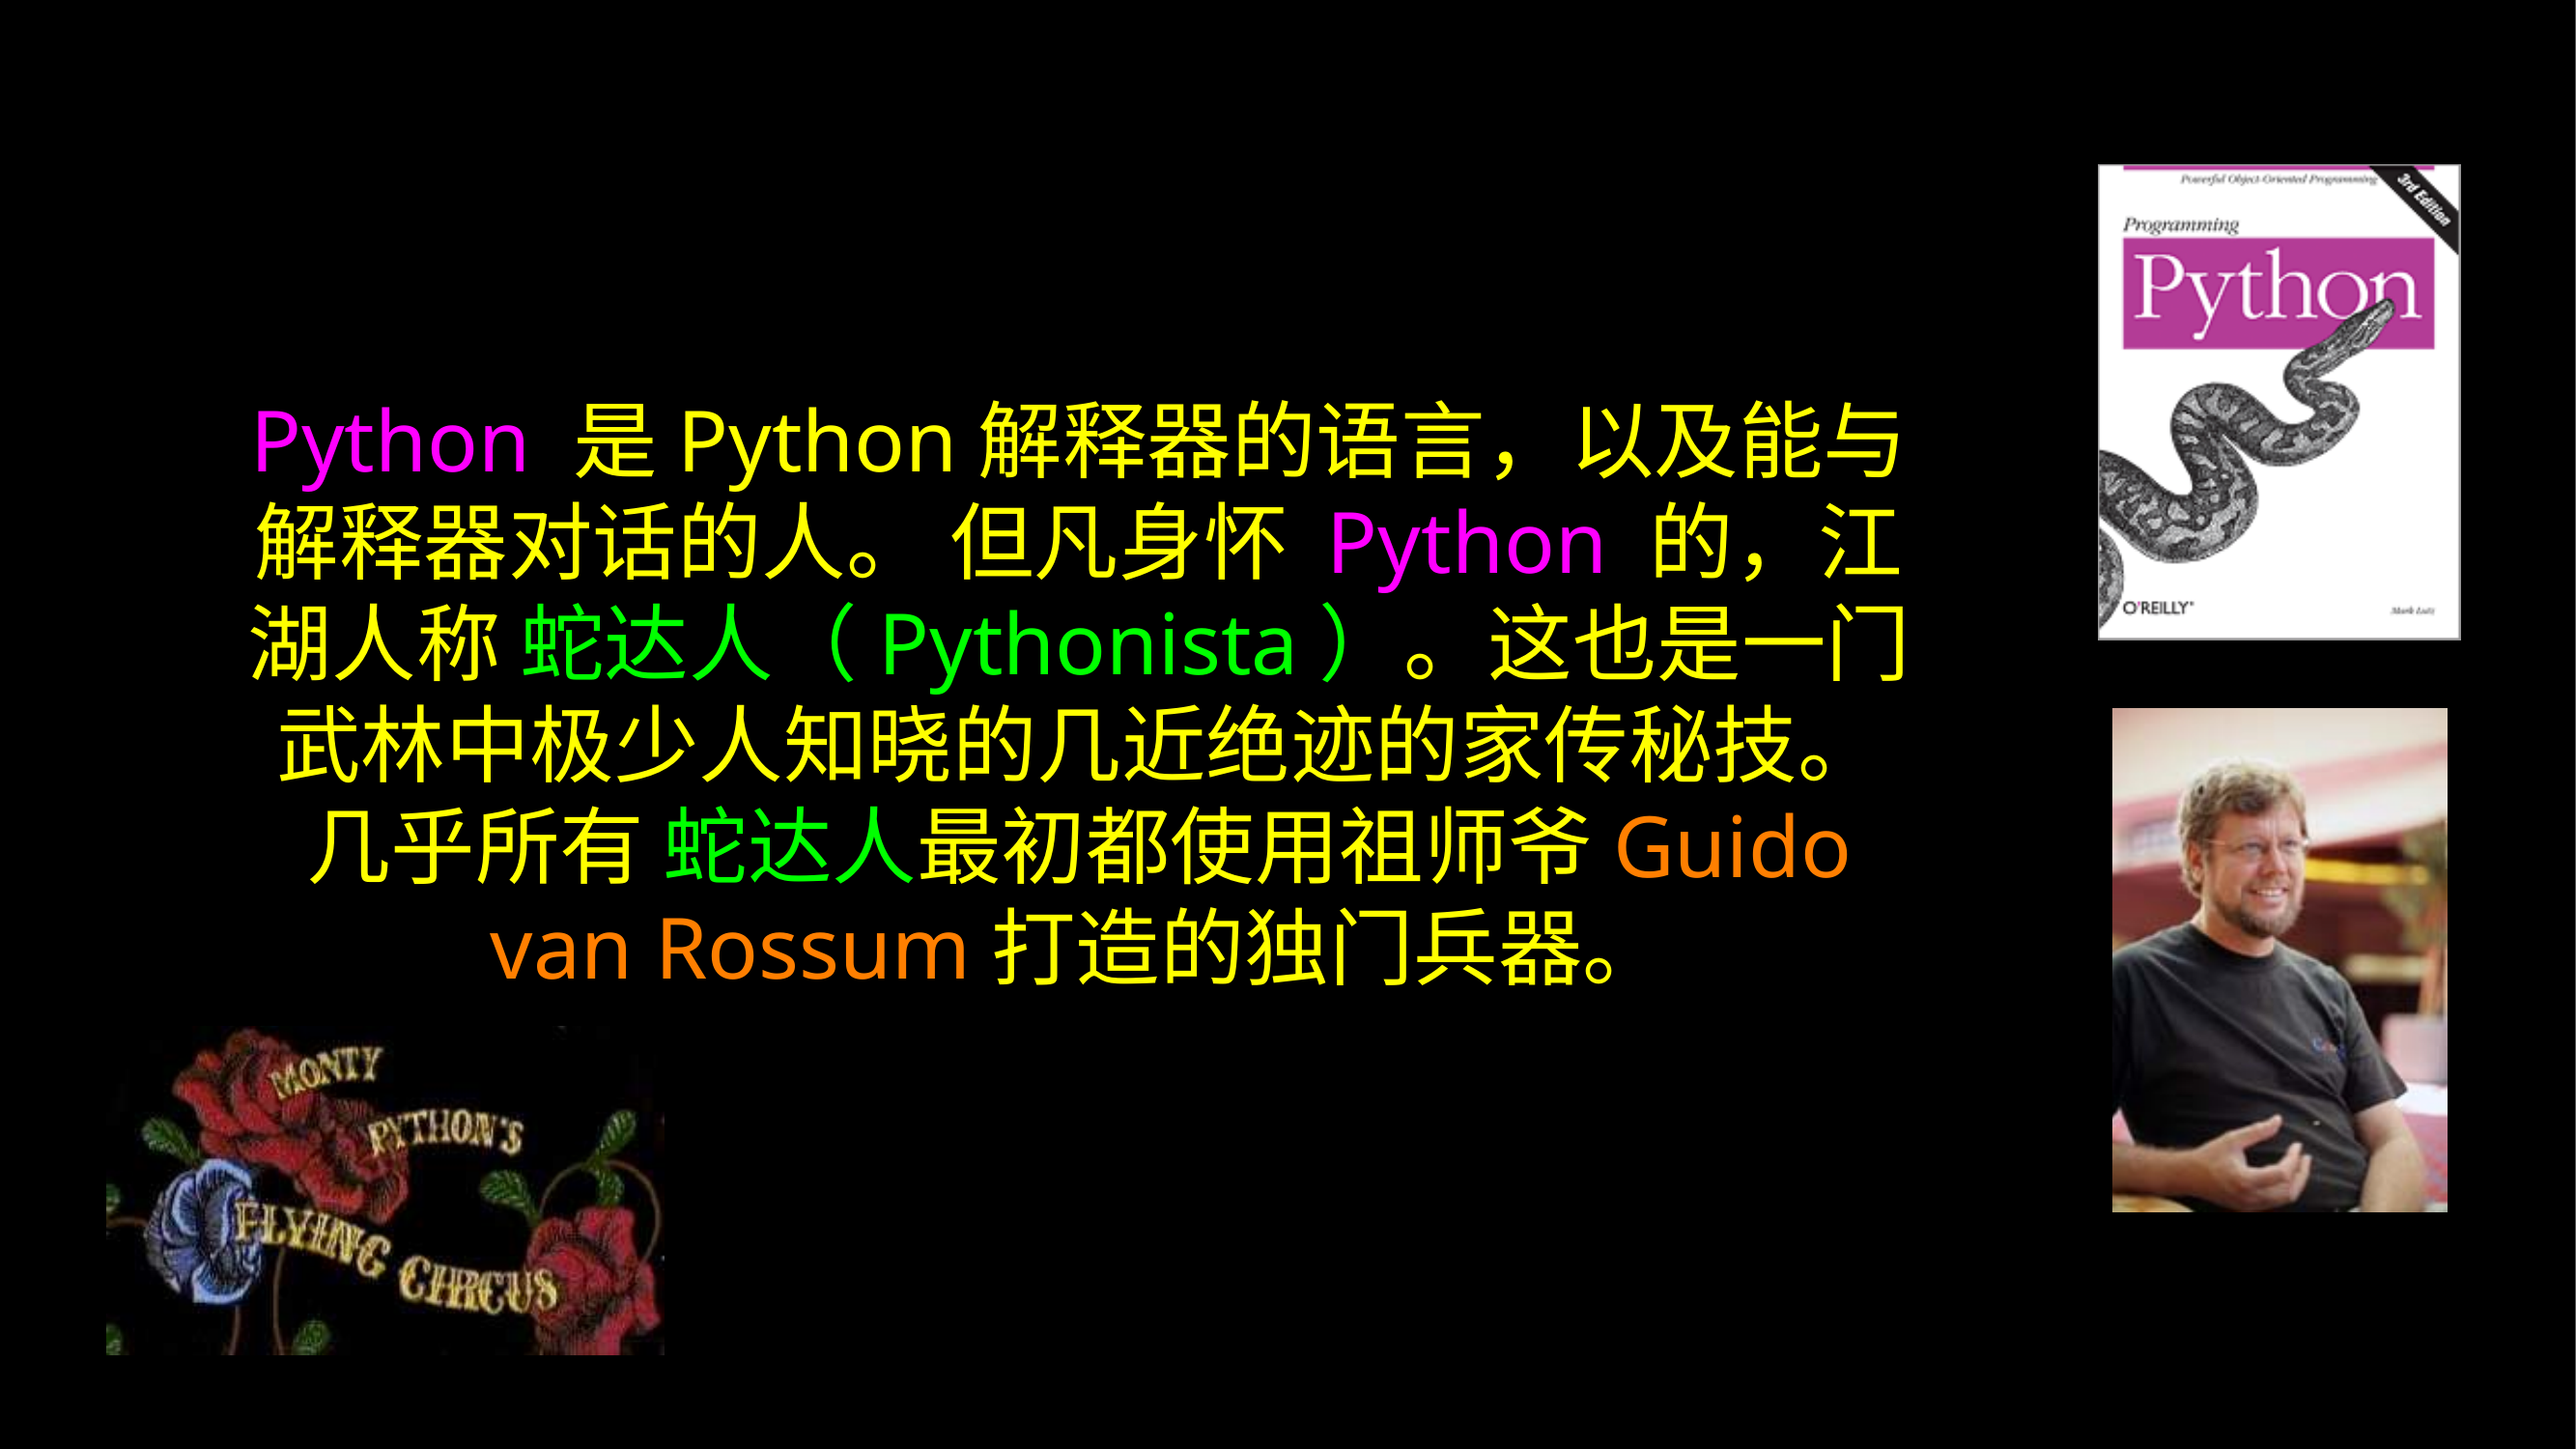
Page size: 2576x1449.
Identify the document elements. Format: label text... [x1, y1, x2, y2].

text_box Python 是Python解释器的语言，以及能与解释器对话的人。 但凡身怀 Python 的，江湖人称 蛇达人（Pythonista）。这也是一门武林中极少人知晓的几近绝迹的家传秘技。 几乎所有 蛇达人最初都使用祖师爷Guido van Rossum打造的独门兵器。 [246, 338, 1911, 1045]
picture [2112, 708, 2448, 1212]
picture [2098, 164, 2462, 640]
picture [106, 1025, 665, 1356]
